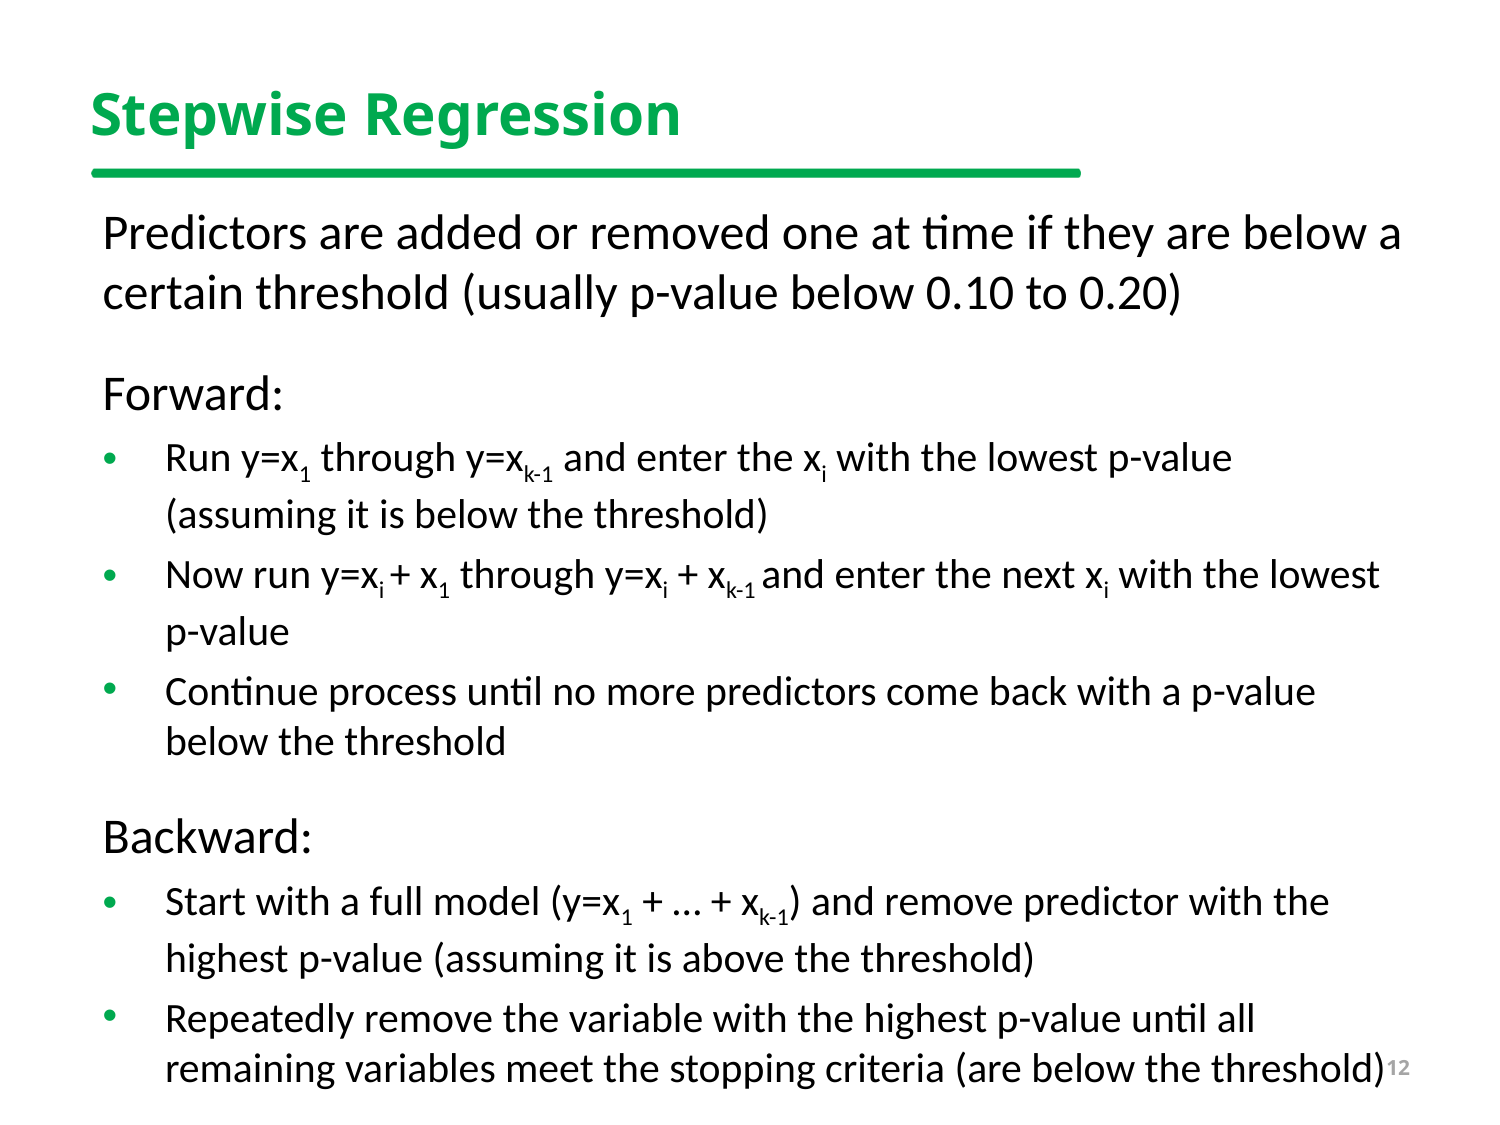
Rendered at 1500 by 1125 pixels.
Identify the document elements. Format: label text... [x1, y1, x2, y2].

title Stepwise Regression [75, 24, 1425, 155]
picture [91, 168, 1081, 178]
slide_number 12 [1299, 1047, 1425, 1088]
list Predictors are added or removed one at time if they are below a certain threshold (usually p-value below 0.10 to 0.20) Forward: Run y=x1 through y=xk-1 and enter the xi with the lowest p-value (assuming it is below the threshold) Now run y=xi + x1 through y=xi + xk-1 and enter the next xi with the lowest p-value Continue process until no more predictors come back with a p-value below the threshold Backward: Start with a full model (y=x1 + … + xk-1) and remove predictor with the highest p-value (assuming it is above the threshold) Repeatedly remove the variable with the highest p-value until all remaining variables meet the stopping criteria (are below the threshold) [75, 192, 1425, 1025]
